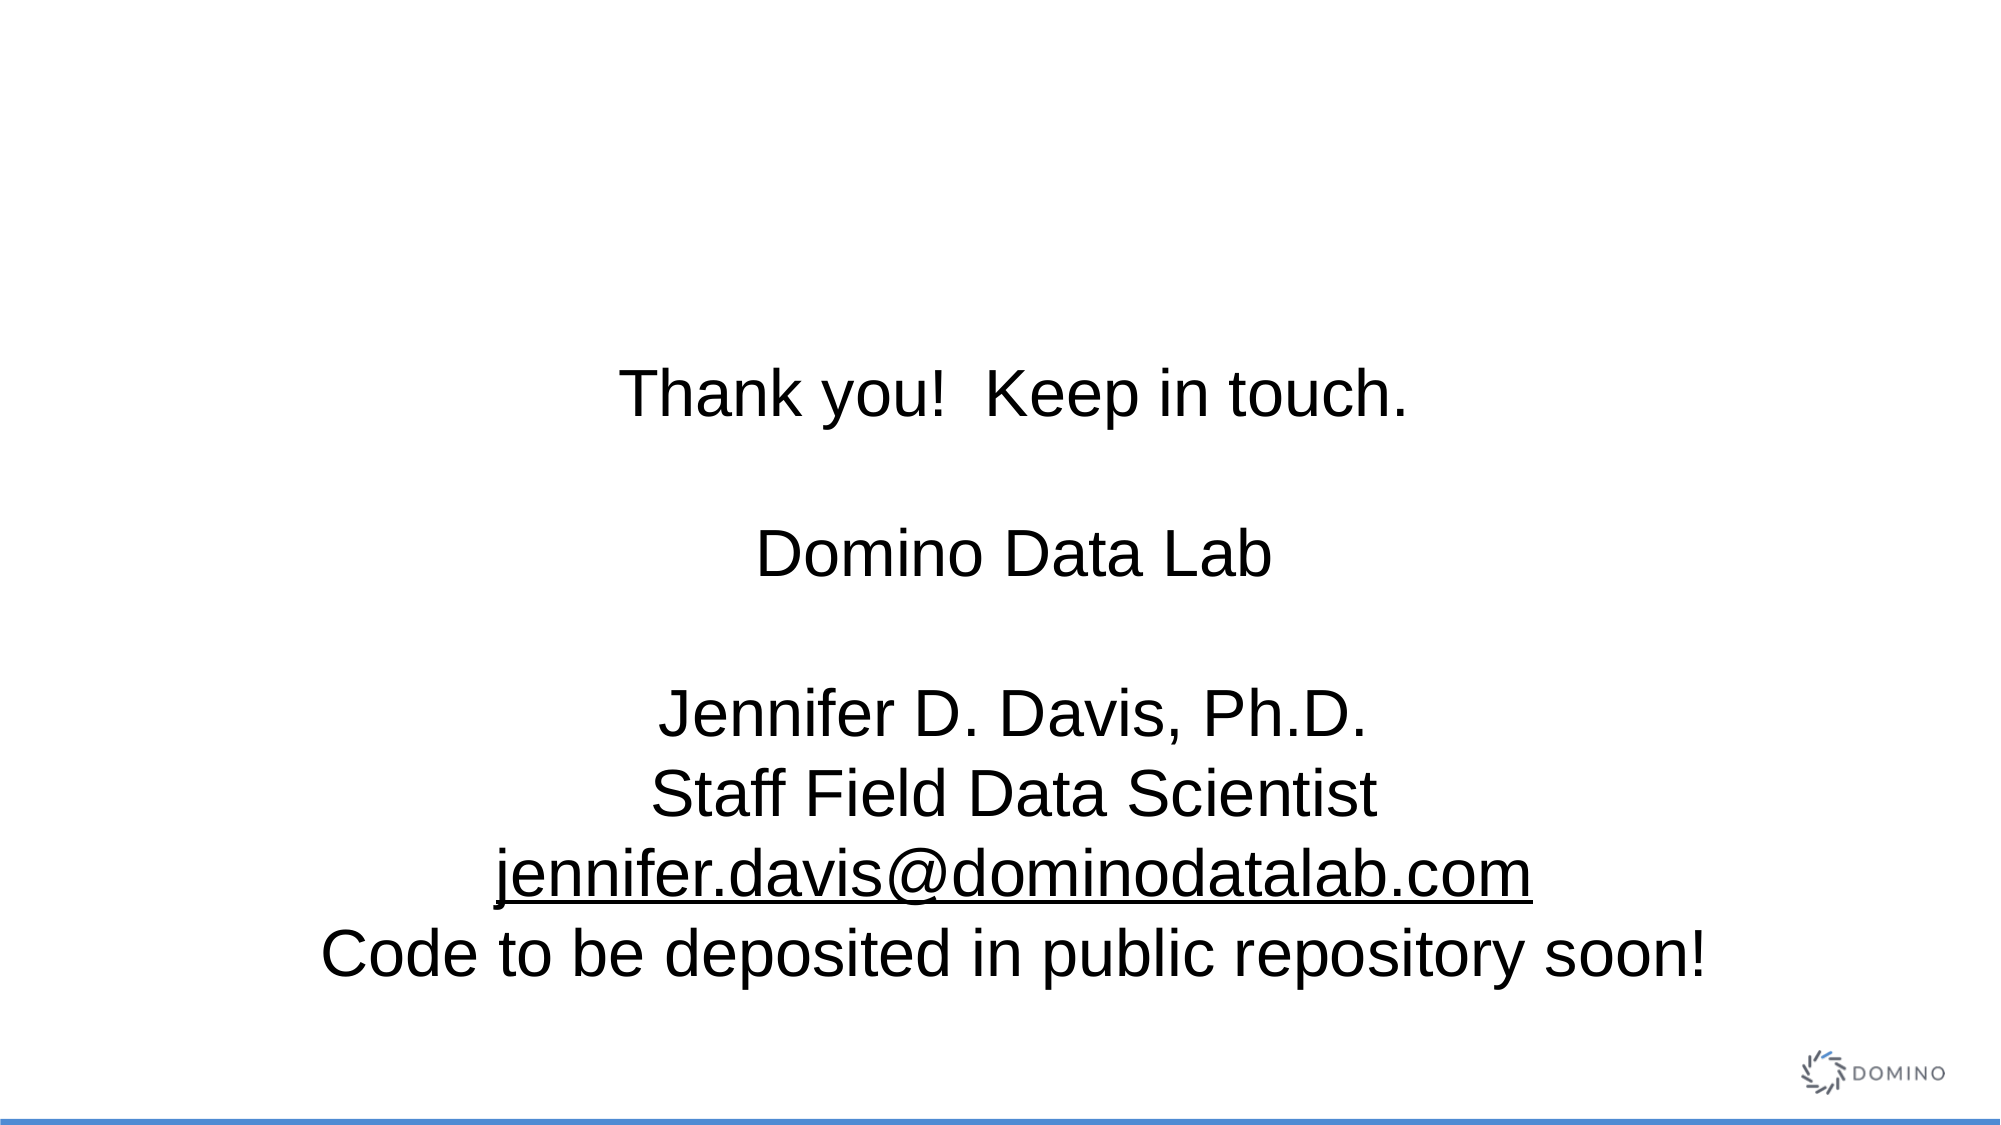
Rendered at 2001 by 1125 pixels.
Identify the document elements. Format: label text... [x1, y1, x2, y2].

text_box Thank you! Keep in touch. Domino Data Lab Jennifer D. Davis, Ph.D. Staff Field Data Scientist jennifer.davis@dominodatalab.com Code to be deposited in public repository soon! [210, 342, 1819, 998]
picture [1801, 1050, 1945, 1095]
